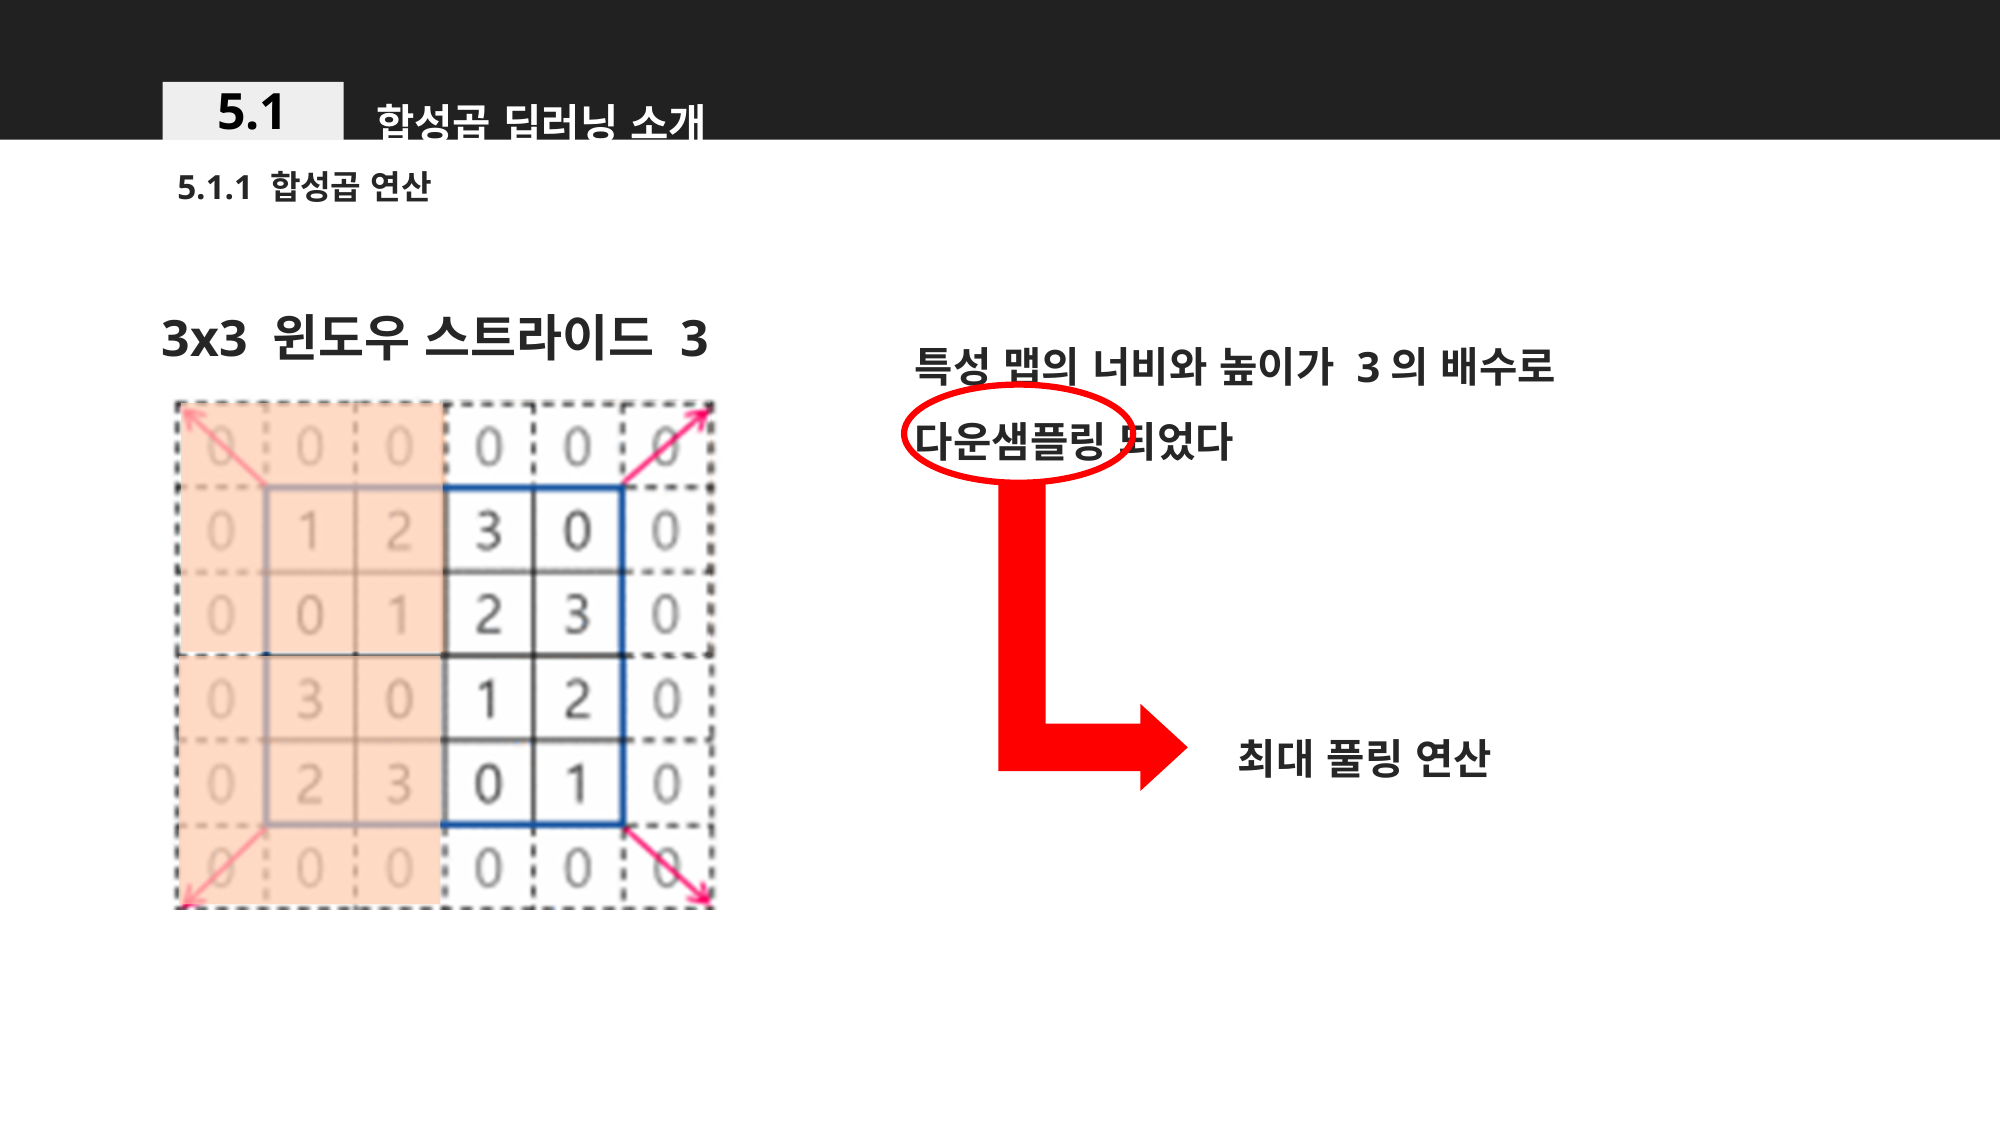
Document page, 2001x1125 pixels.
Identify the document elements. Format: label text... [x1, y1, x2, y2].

text_box [903, 383, 1135, 483]
text_box 합성곱 딥러닝 소개 [361, 65, 723, 138]
text_box [0, 0, 2000, 141]
text_box 5.1 [202, 72, 304, 138]
text_box 최대 풀링 연산 [1223, 700, 1588, 790]
text_box [304, 81, 345, 138]
text_box 5.1.1 합성곱 연산 [162, 138, 955, 214]
text_box 특성 맵의 너비와 높이가 3의 배수로 다운샘플링 되었다 [900, 308, 1625, 474]
text_box [997, 480, 1190, 794]
text_box 3x3 윈도우 스트라이드 3 [146, 268, 752, 374]
picture [168, 395, 723, 910]
text_box [161, 81, 202, 141]
